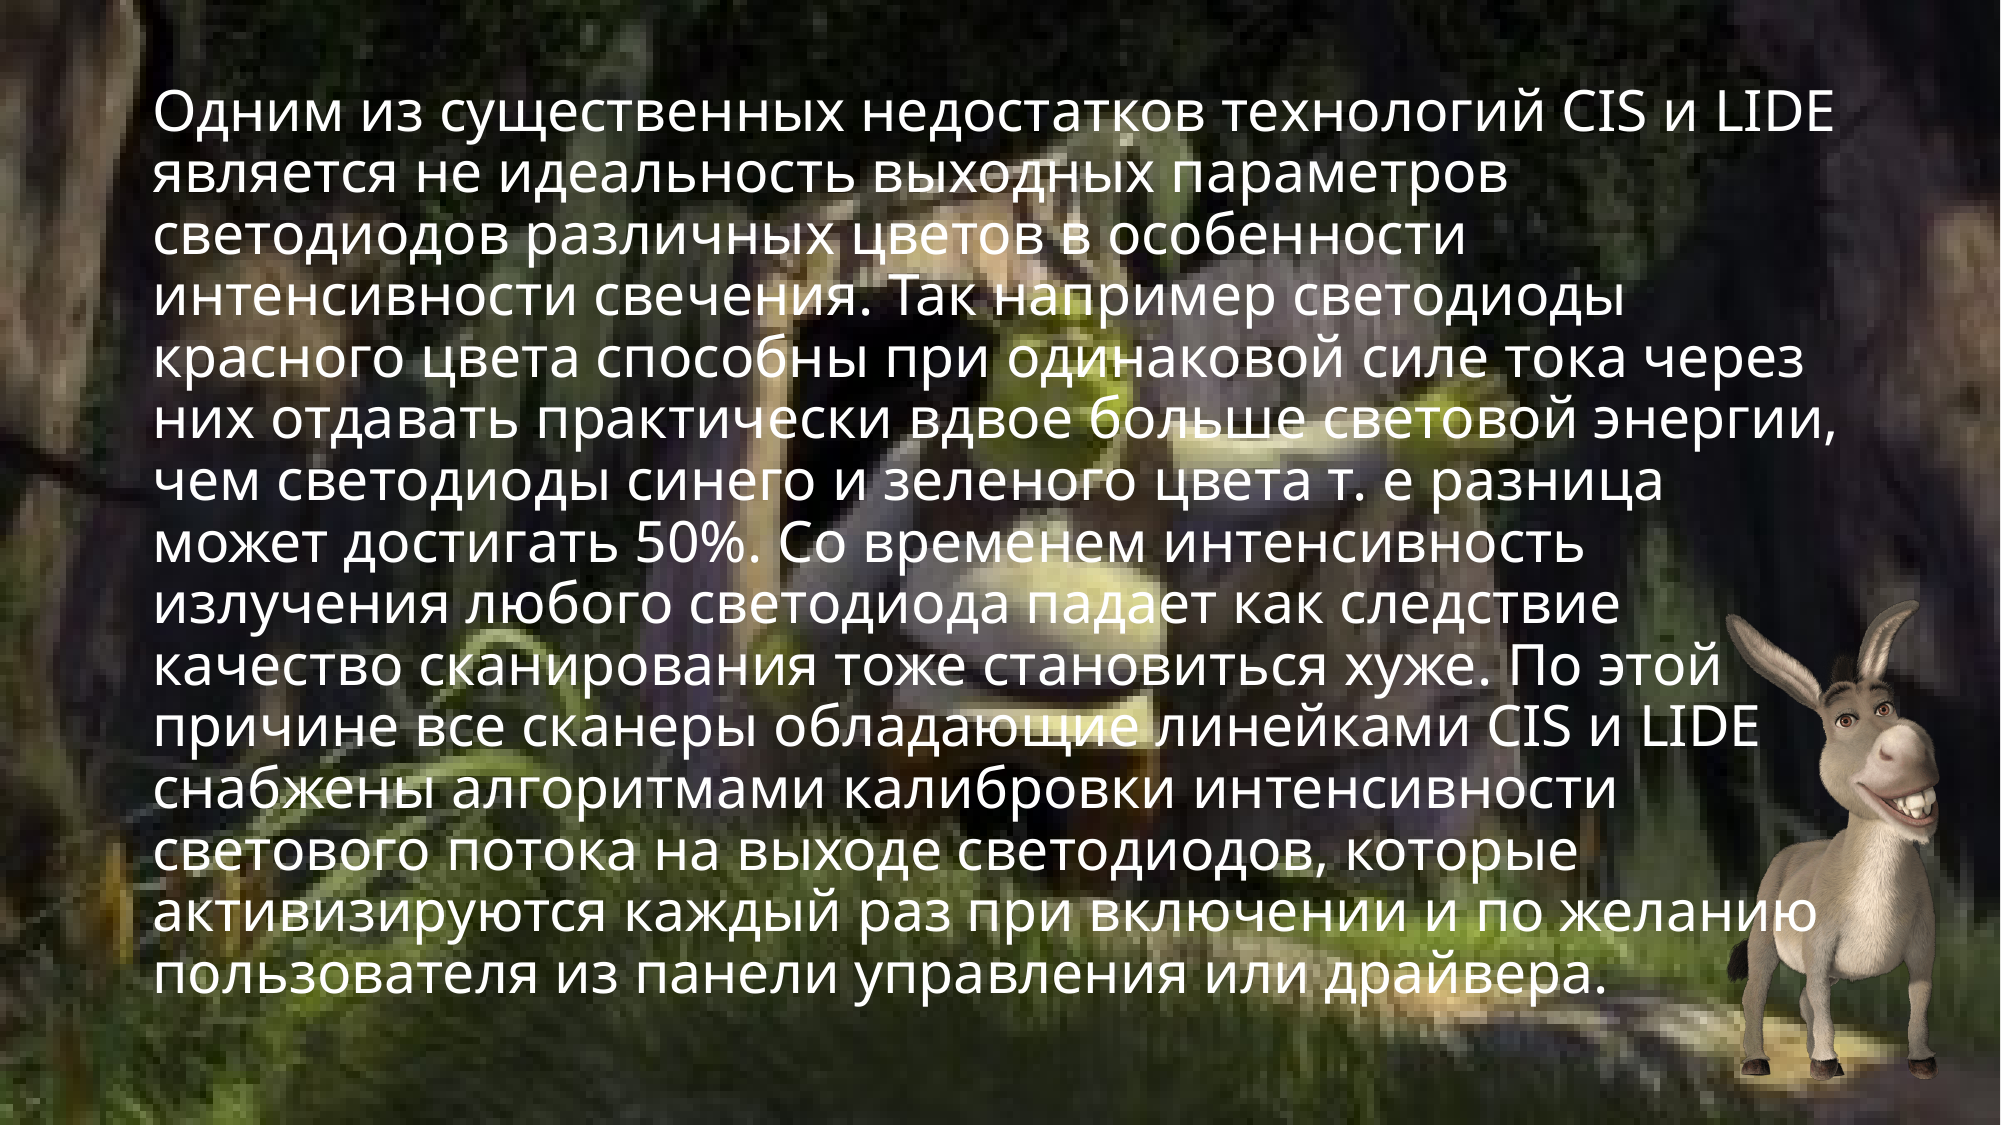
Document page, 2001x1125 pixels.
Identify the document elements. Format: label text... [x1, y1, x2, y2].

list Одним из существенных недостатков технологий CIS и LIDE является не идеальность выходных параметров светодиодов различных цветов в особенности интенсивности свечения. Так например светодиоды красного цвета способны при одинаковой силе тока через них отдавать практически вдвое больше световой энергии, чем светодиоды синего и зеленого цвета т. е разница может достигать 50%. Со временем интенсивность излучения любого светодиода падает как следствие качество сканирования тоже становиться хуже. По этой причине все сканеры обладающие линейками CIS и LIDE снабжены алгоритмами калибровки интенсивности светового потока на выходе светодиодов, которые активизируются каждый раз при включении и по желанию пользователя из панели управления или драйвера. [137, 74, 1863, 1014]
picture [0, 0, 2001, 1125]
